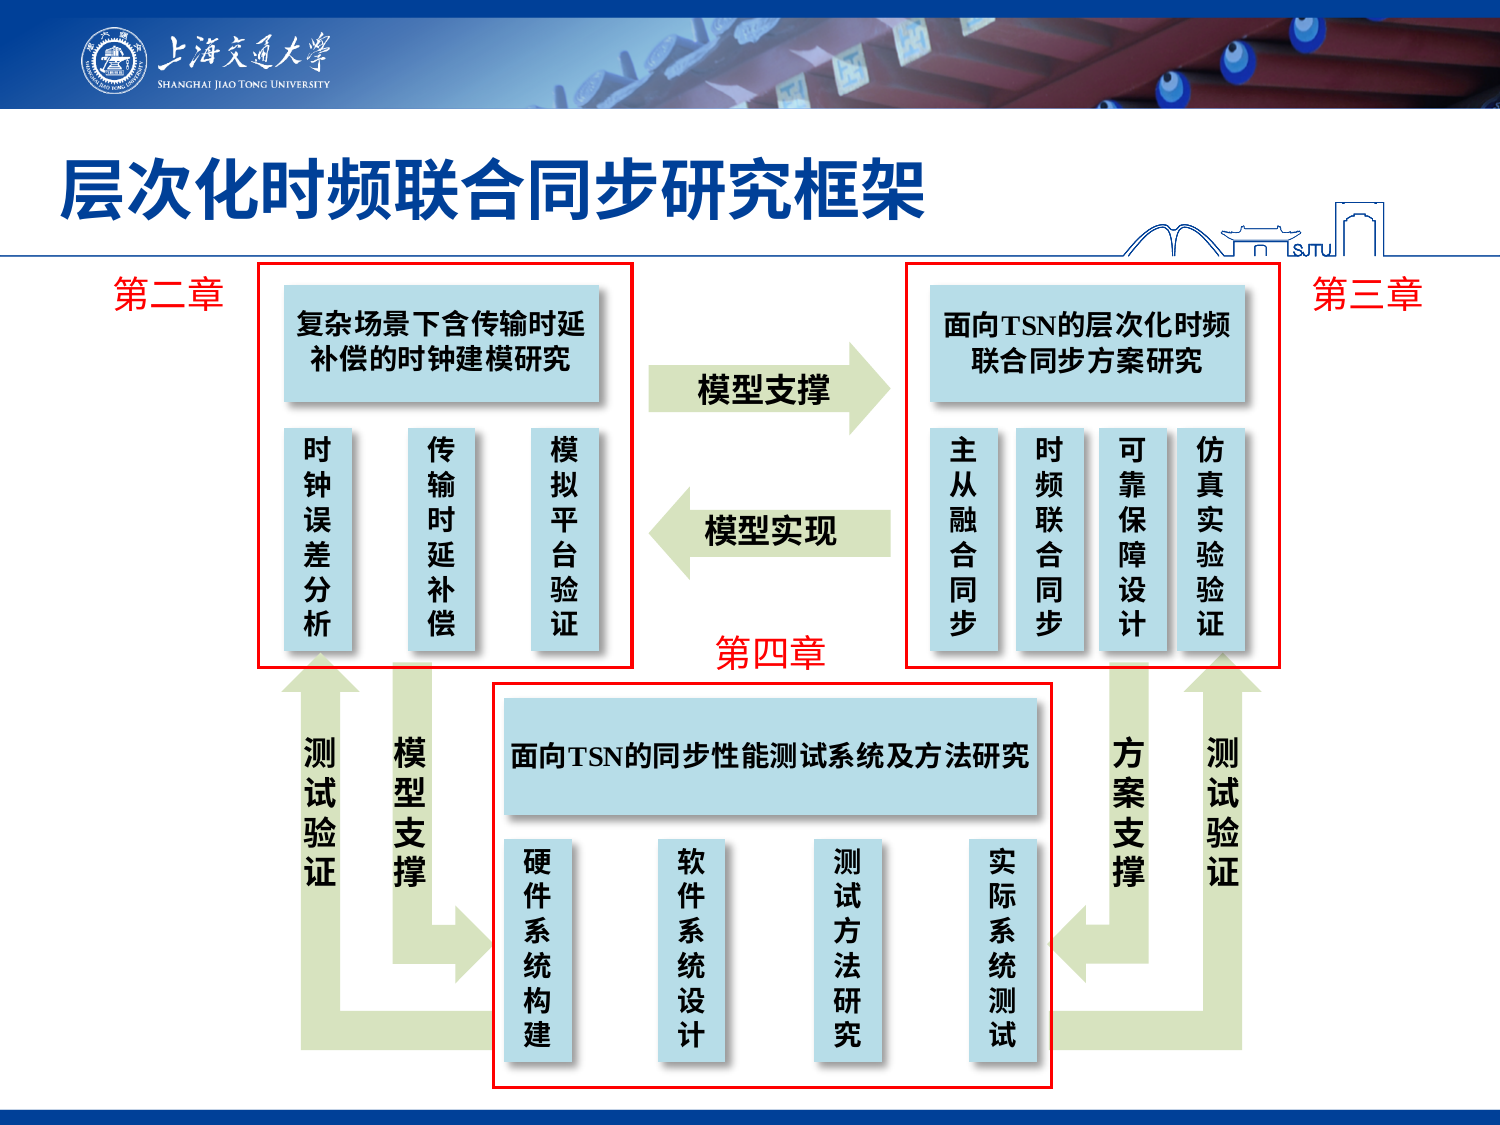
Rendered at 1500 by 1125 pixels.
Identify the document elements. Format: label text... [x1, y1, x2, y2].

text_box 第三章 [1296, 263, 1441, 323]
text_box [258, 262, 633, 668]
text_box 层次化时频联合同步研究框架 [44, 140, 943, 236]
text_box 第二章 [97, 263, 242, 323]
text_box [492, 1084, 1052, 1089]
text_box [275, 276, 1263, 1084]
picture [0, 18, 1500, 109]
text_box [905, 262, 1281, 668]
